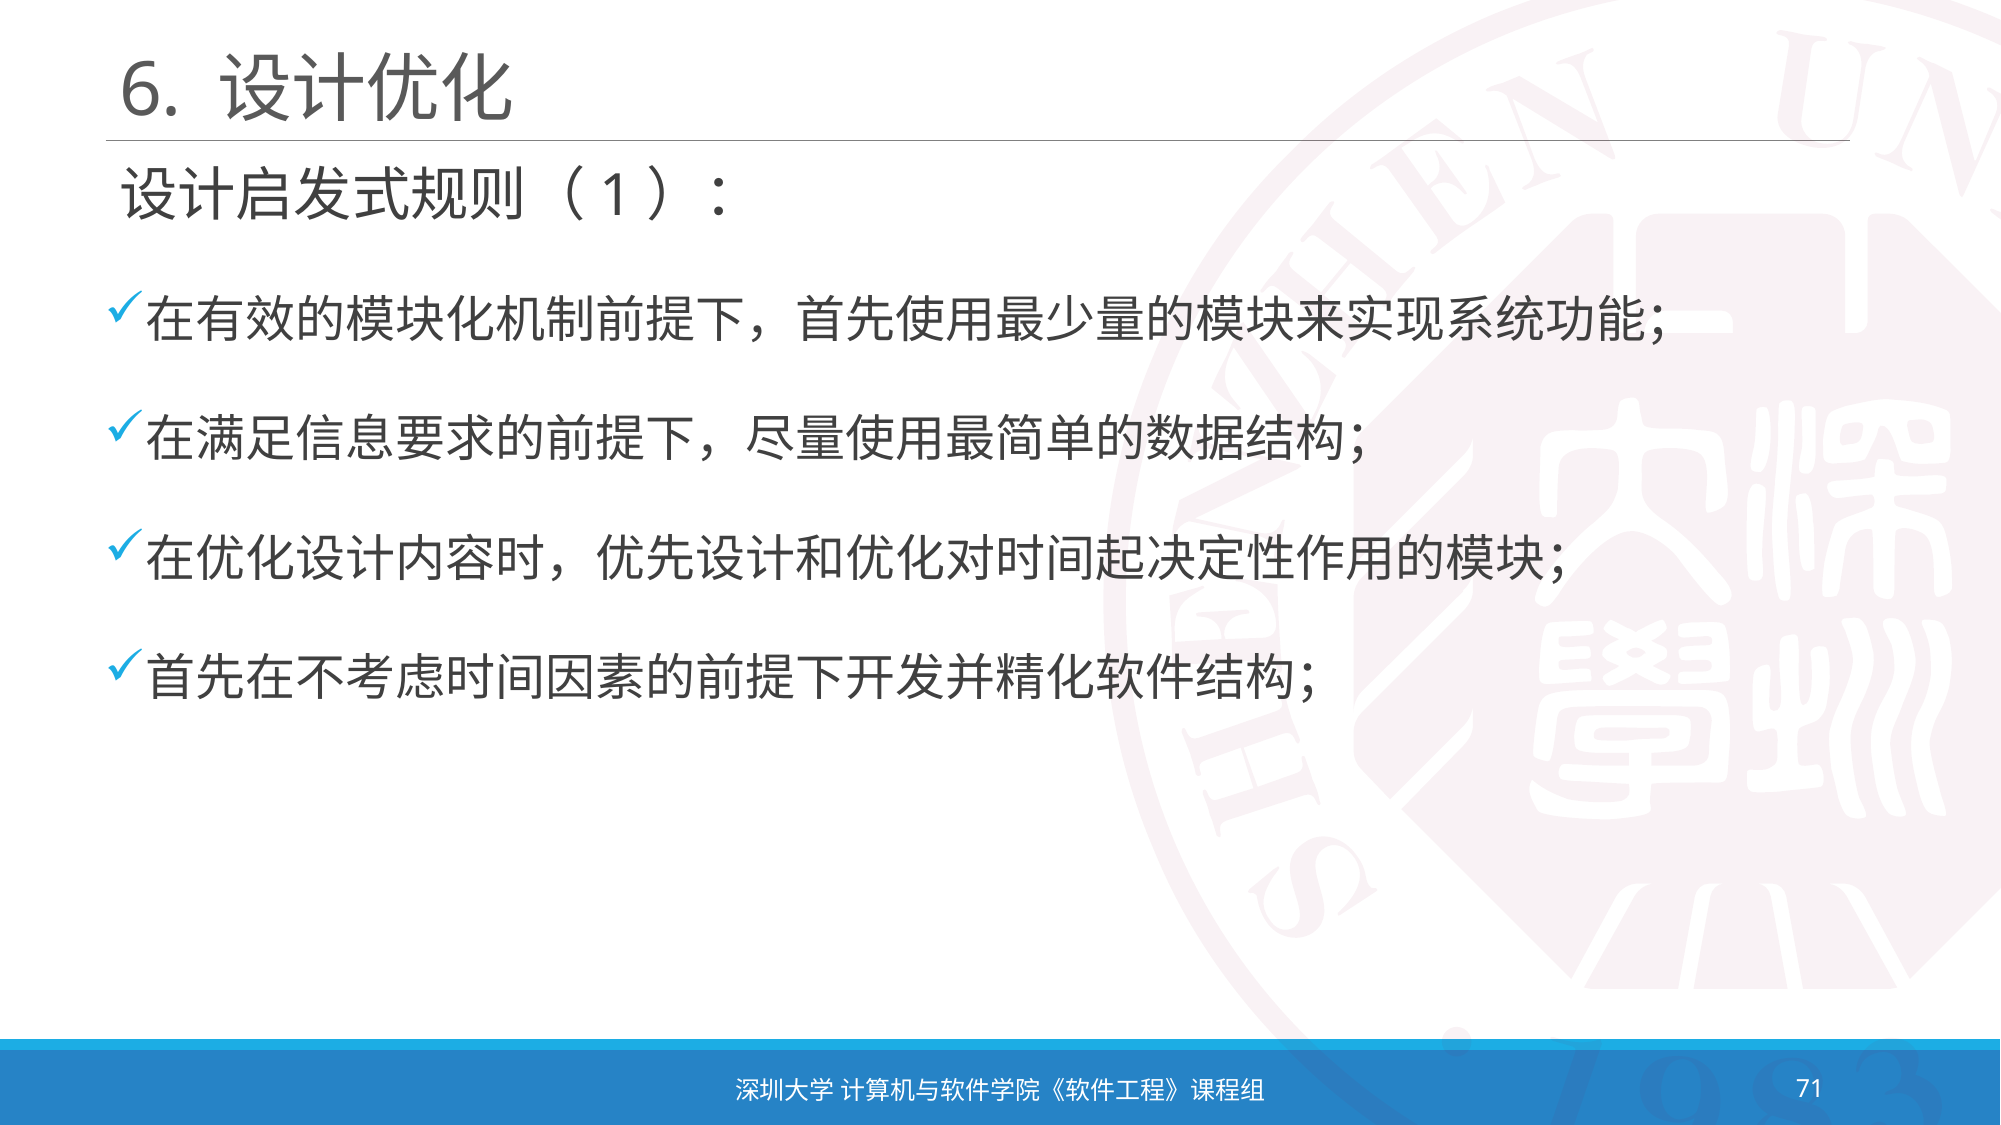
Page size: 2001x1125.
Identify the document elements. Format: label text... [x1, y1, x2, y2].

list 设计启发式规则（1）： 在有效的模块化机制前提下，首先使用最少量的模块来实现系统功能； 在满足信息要求的前提下，尽量使用最简单的数据结构； 在优化设计内容时，优先设计和优化对时间起决定性作用的模块； 首先在不考虑时间因素的前提下开发并精化软件结构； [104, 158, 1878, 1008]
footer 深圳大学 计算机与软件学院《软件工程》课程组 [604, 1059, 1396, 1120]
slide_number 71 [1624, 1059, 1840, 1120]
title 6. 设计优化 [104, 0, 1856, 139]
